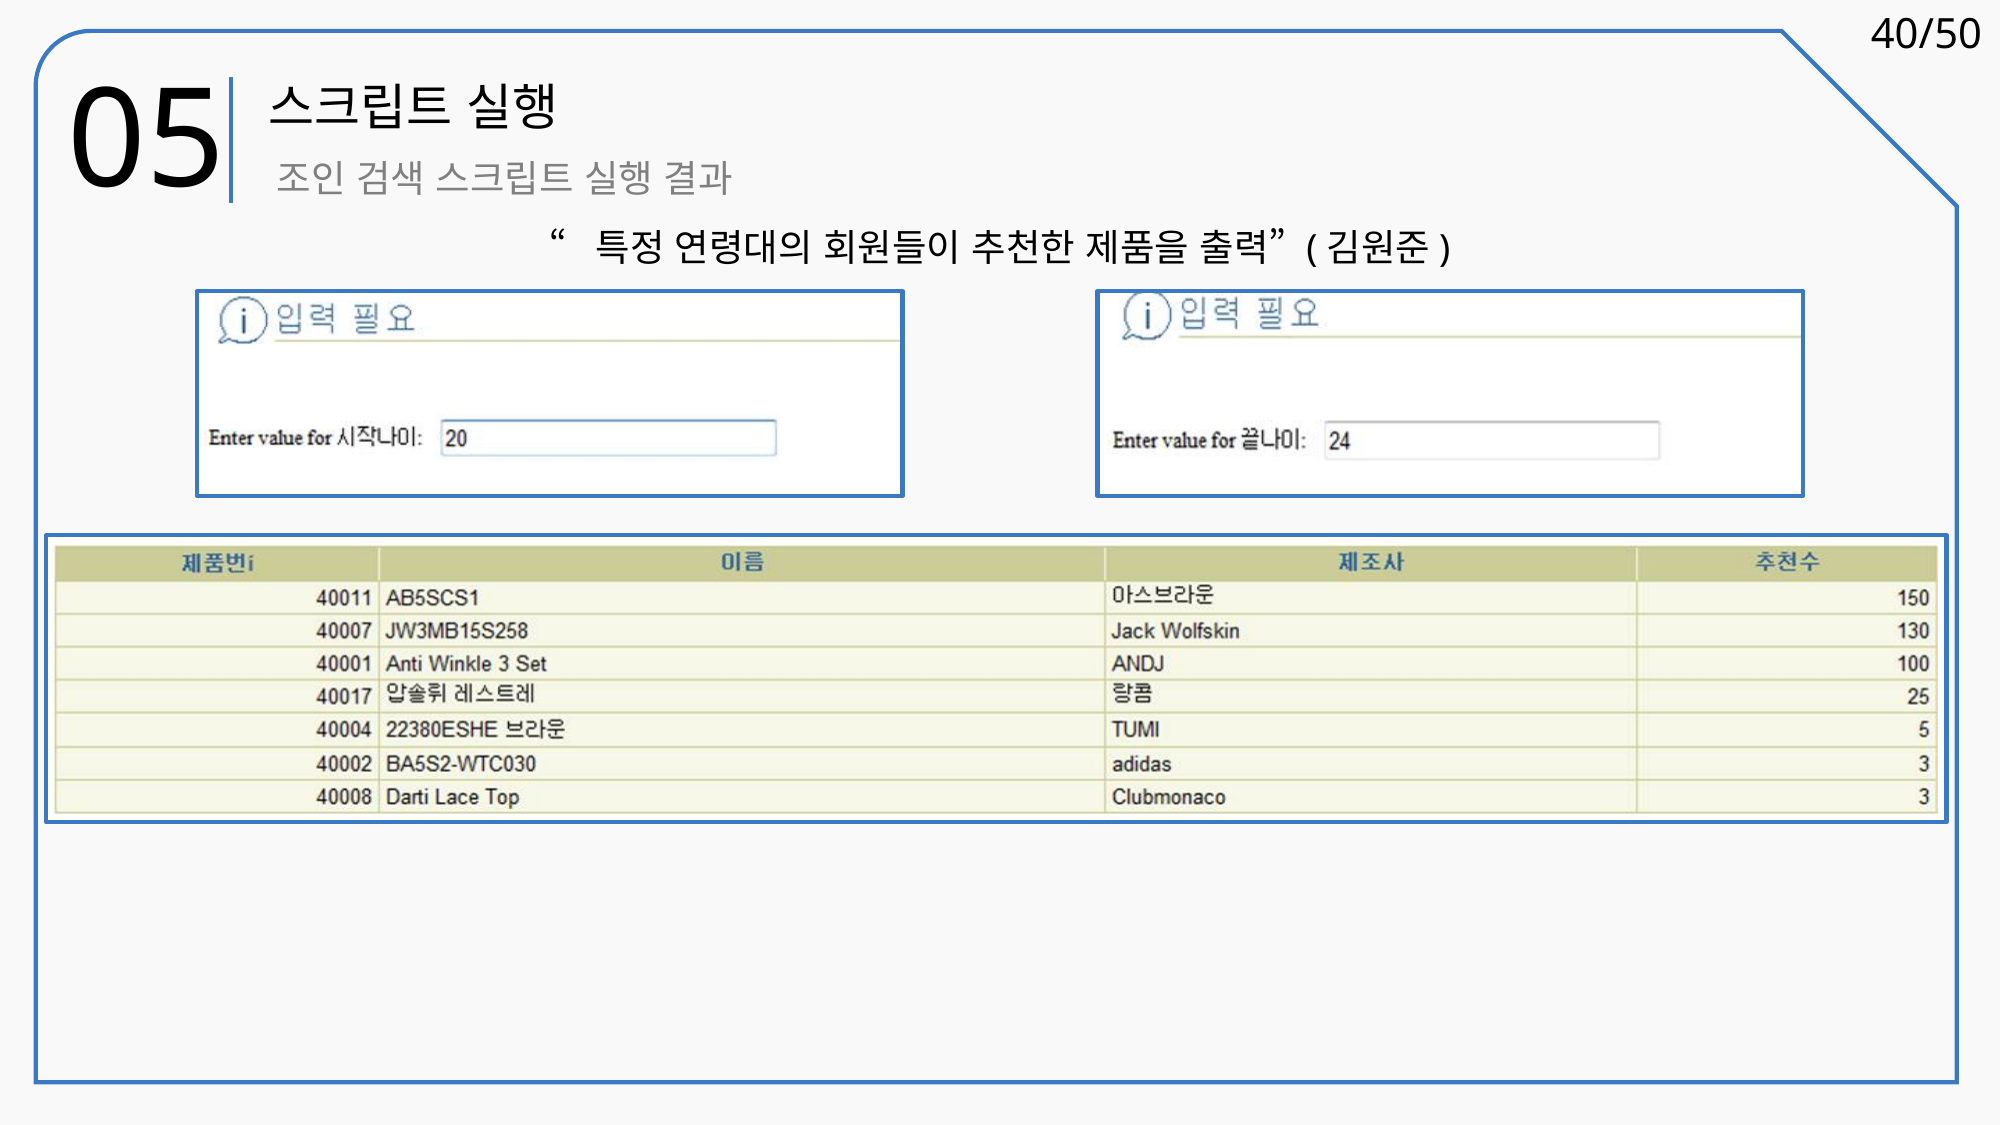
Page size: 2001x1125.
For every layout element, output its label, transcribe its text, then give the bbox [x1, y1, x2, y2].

picture [48, 537, 1945, 821]
text_box 스크립트 실행 [253, 67, 574, 143]
text_box “특정 연령대의 회원들이 추천한 제품을 출력” (김원준) [534, 216, 1466, 277]
text_box 조인 검색 스크립트 실행 결과 [262, 147, 748, 208]
picture [1099, 292, 1801, 494]
text_box 40/50 [1855, 0, 1998, 65]
text_box [34, 29, 1958, 1084]
text_box 05 [52, 41, 240, 221]
picture [199, 292, 901, 494]
